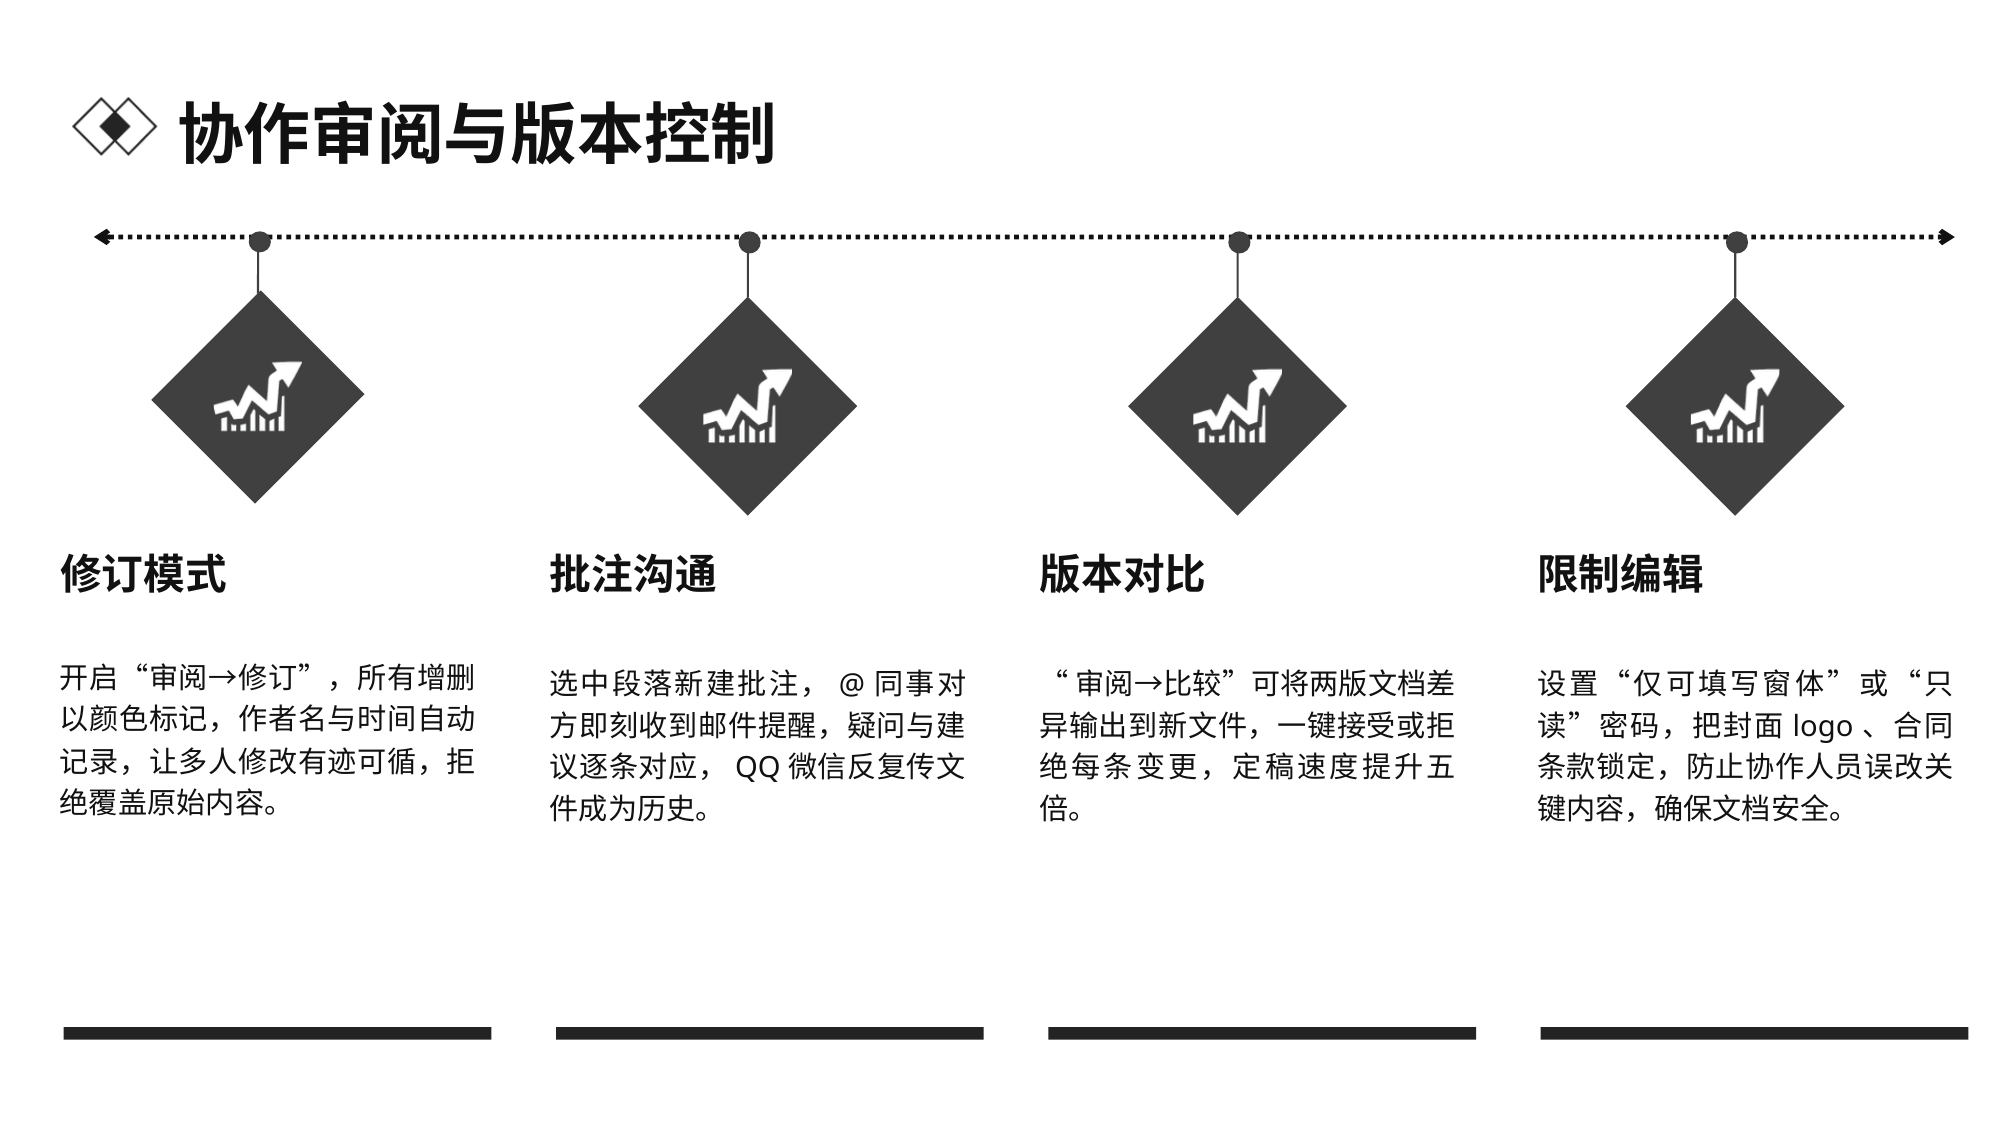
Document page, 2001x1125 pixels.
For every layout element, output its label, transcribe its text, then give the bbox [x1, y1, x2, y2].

text_box [151, 290, 365, 504]
text_box 选中段落新建批注，@同事对方即刻收到邮件提醒，疑问与建议逐条对应，QQ微信反复传文件成为历史。 [534, 650, 982, 834]
text_box “审阅→比较”可将两版文档差异输出到新文件，一键接受或拒绝每条变更，定稿速度提升五倍。 [1024, 650, 1471, 834]
text_box 限制编辑 [1522, 539, 2000, 605]
text_box 开启“审阅→修订”，所有增删以颜色标记，作者名与时间自动记录，让多人修改有迹可循，拒绝覆盖原始内容。 [44, 644, 492, 828]
text_box [1625, 296, 1845, 516]
text_box 版本对比 [1024, 539, 1503, 605]
text_box [1940, 229, 1955, 245]
text_box [1540, 1027, 1969, 1040]
text_box 设置“仅可填写窗体”或“只读”密码，把封面logo、合同条款锁定，防止协作人员误改关键内容，确保文档安全。 [1522, 650, 1969, 834]
text_box [1048, 1027, 1477, 1040]
picture [70, 95, 158, 156]
picture [1690, 361, 1780, 451]
text_box [93, 229, 109, 245]
text_box 修订模式 [44, 539, 524, 605]
text_box 协作审阅与版本控制 [162, 84, 1891, 180]
text_box 批注沟通 [534, 539, 1014, 605]
text_box [638, 296, 858, 516]
picture [1193, 361, 1282, 451]
text_box [1727, 232, 1747, 253]
text_box [1128, 296, 1348, 516]
text_box [556, 1027, 984, 1040]
text_box [739, 232, 760, 253]
text_box [1229, 232, 1250, 253]
text_box [249, 232, 270, 252]
text_box [63, 1027, 492, 1040]
picture [703, 361, 792, 451]
picture [213, 354, 303, 439]
